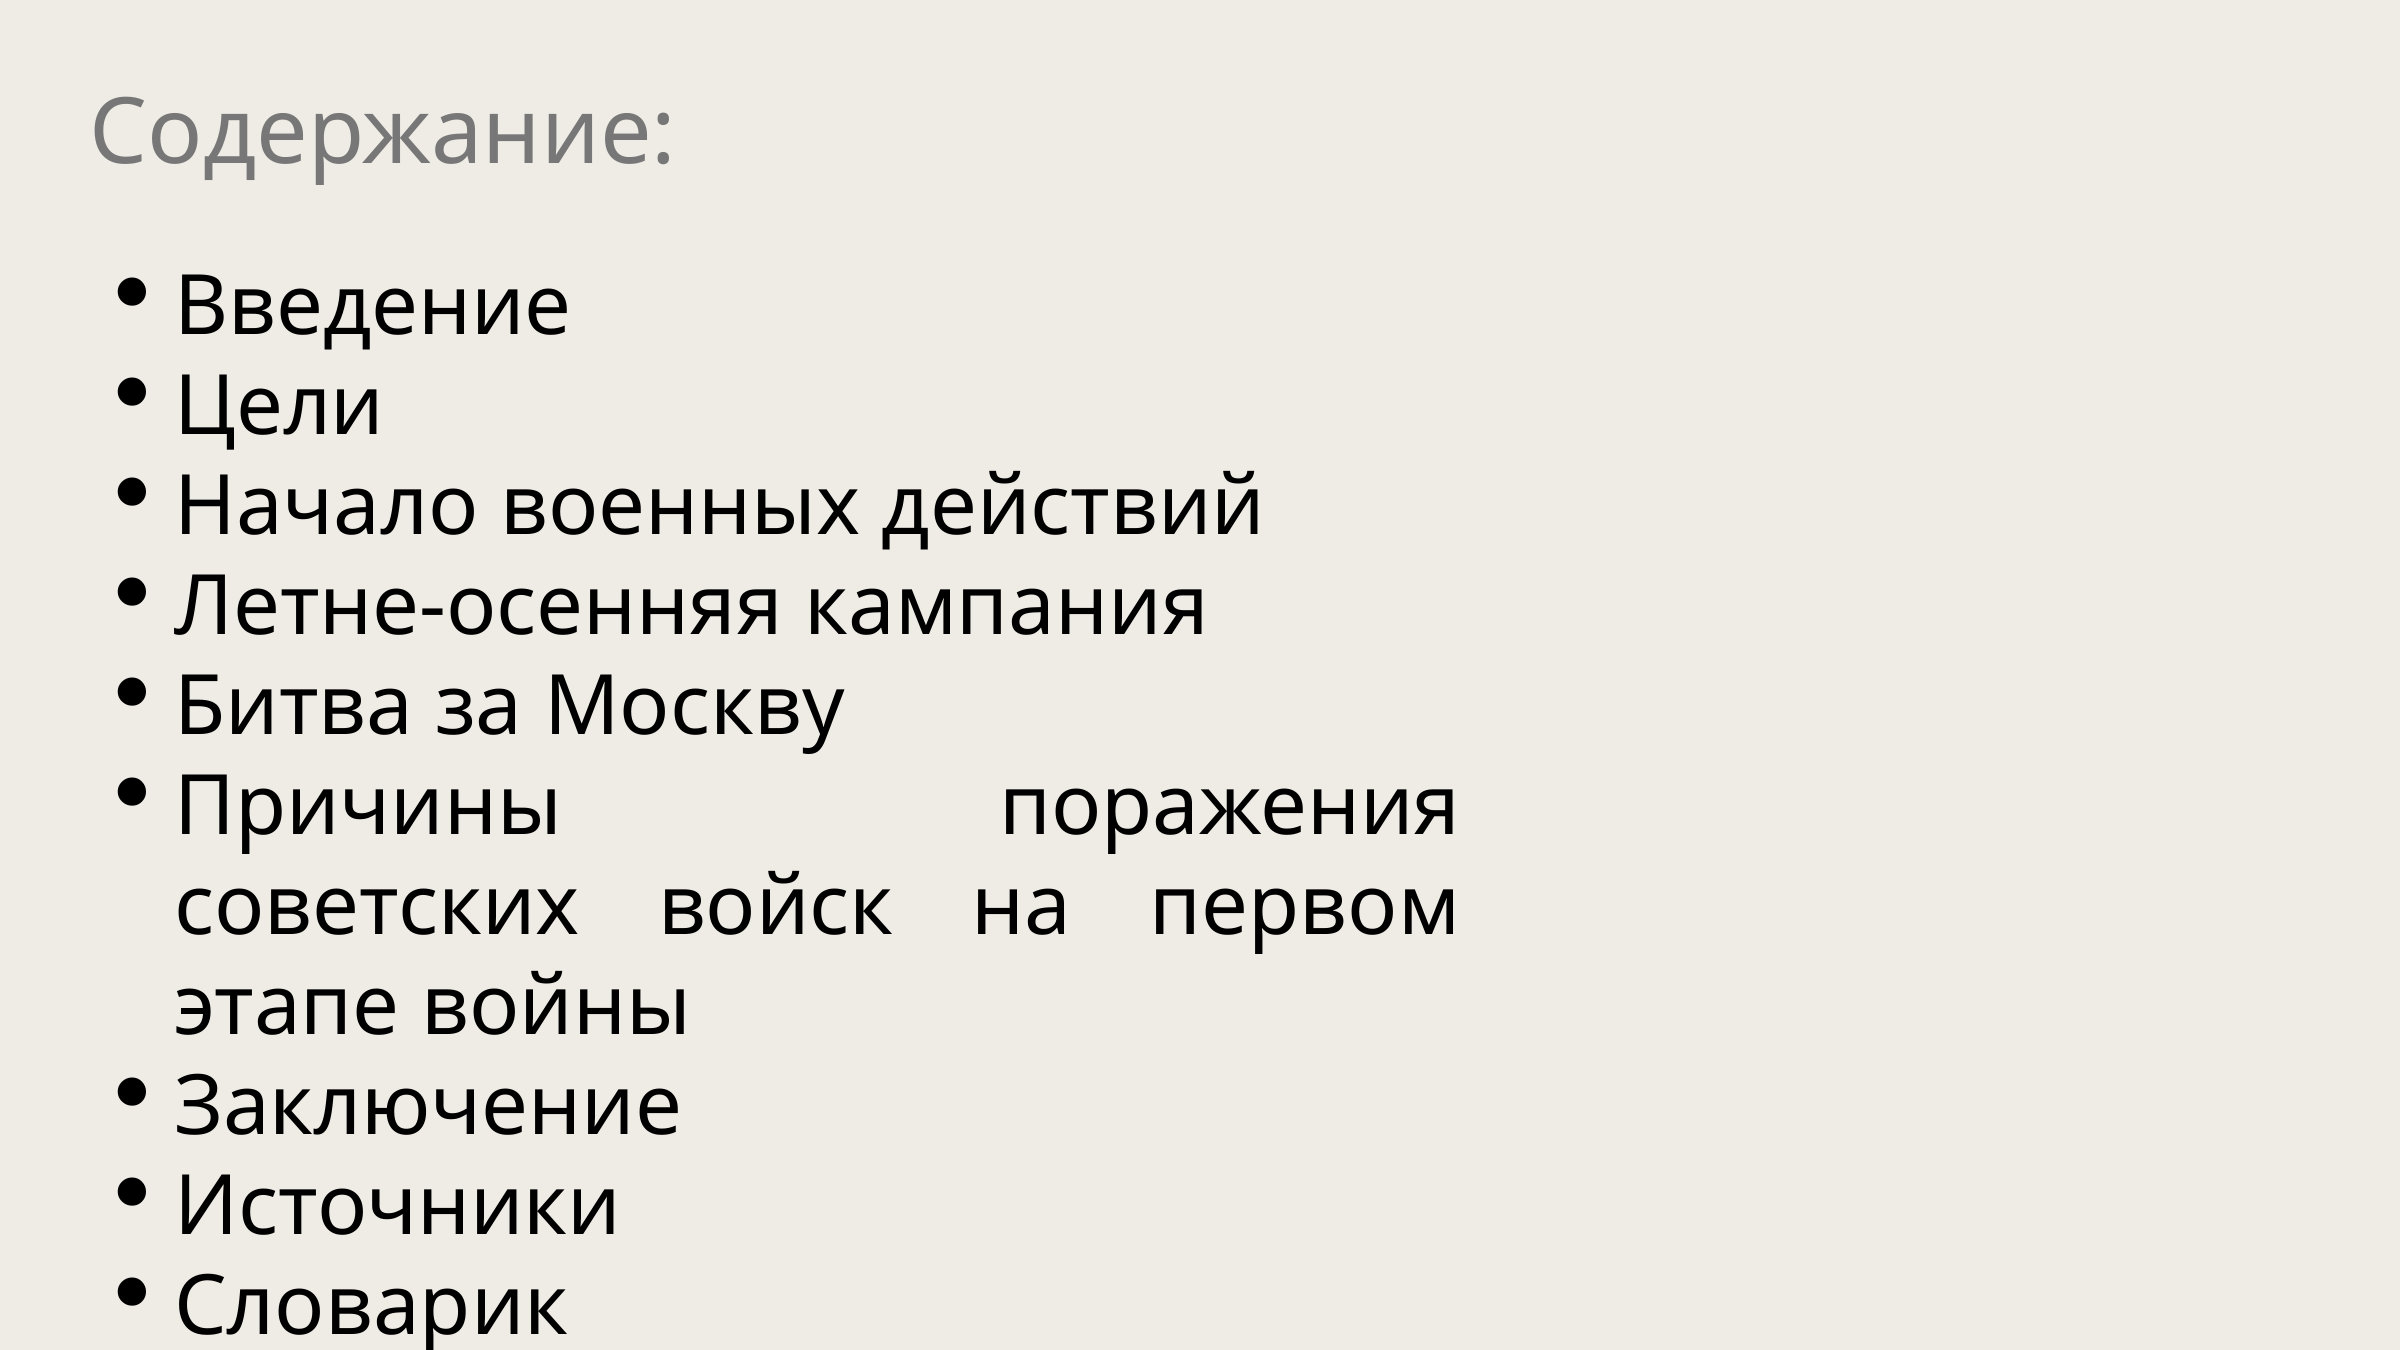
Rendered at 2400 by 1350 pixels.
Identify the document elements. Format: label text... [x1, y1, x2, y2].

text_box Содержание: [75, 64, 832, 235]
text_box Введение Цели Начало военных действий Летне-осенняя кампания Битва за Москву Причины поражения советских войск на первом этапе войны Заключение Источники Словарик [103, 243, 1476, 1350]
